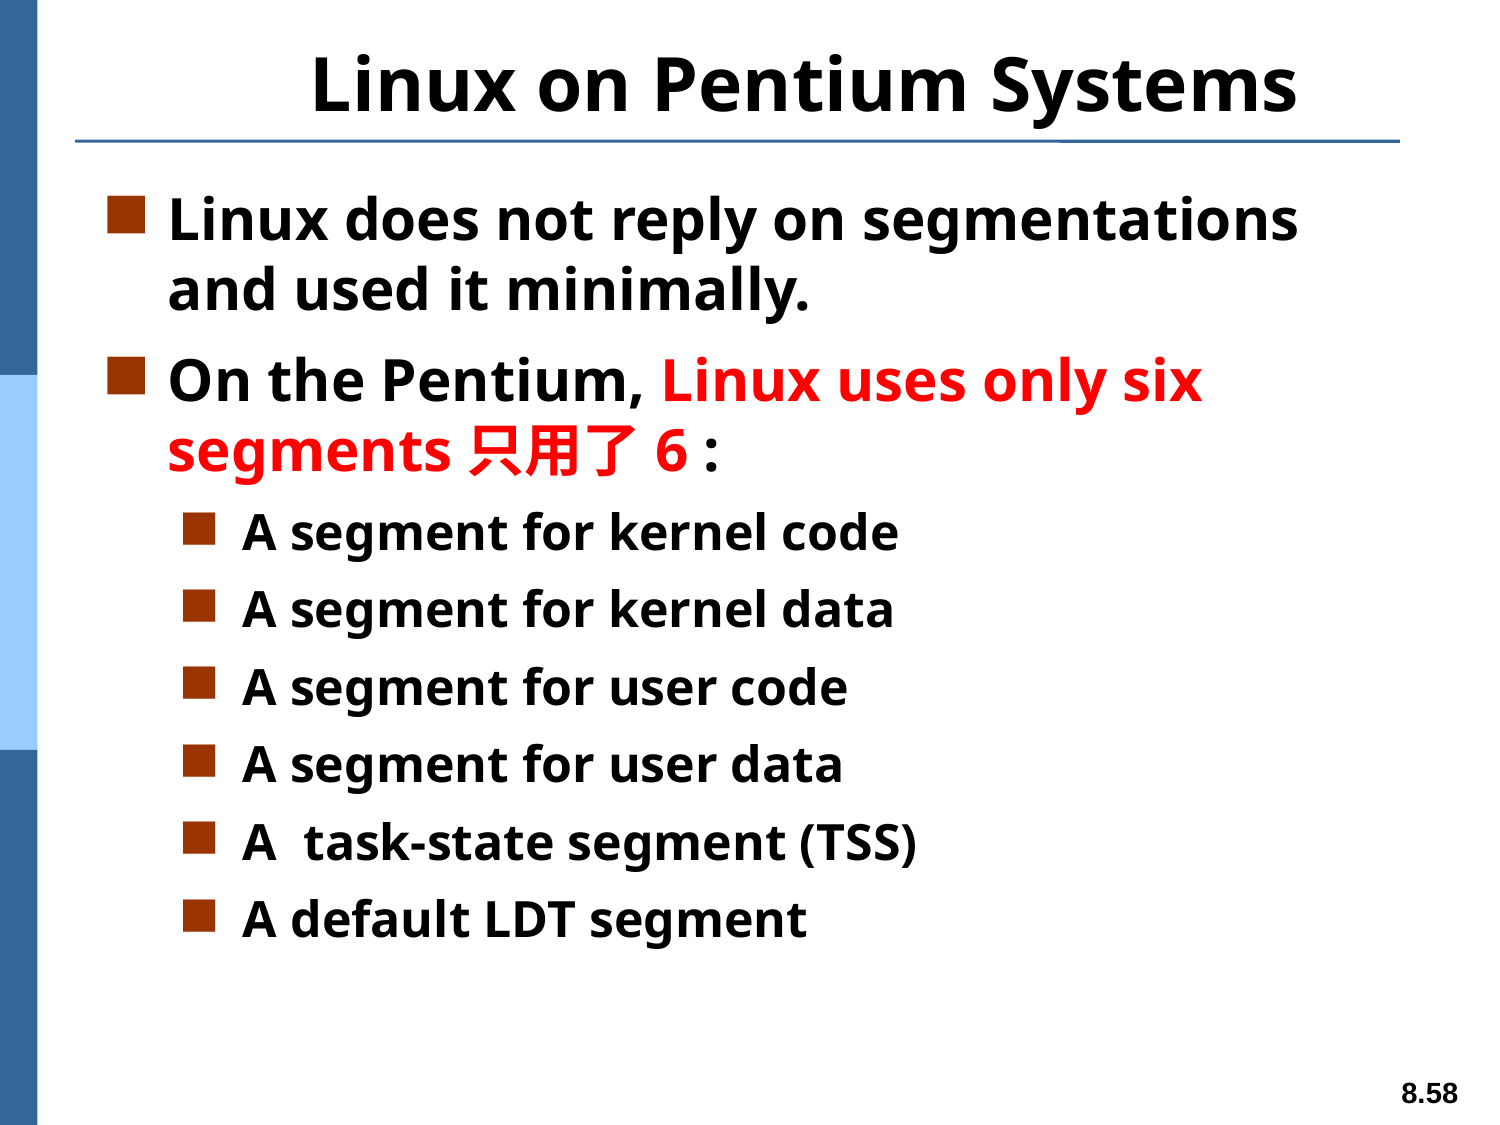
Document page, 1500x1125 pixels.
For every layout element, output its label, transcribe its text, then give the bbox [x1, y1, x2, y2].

text_box Linux does not reply on segmentations and used it minimally. On the Pentium, Linux uses only six segments只用了6 : A segment for kernel code A segment for kernel data A segment for user code A segment for user data A task-state segment (TSS) A default LDT segment [96, 174, 1432, 919]
title Linux on Pentium Systems [175, 32, 1435, 135]
